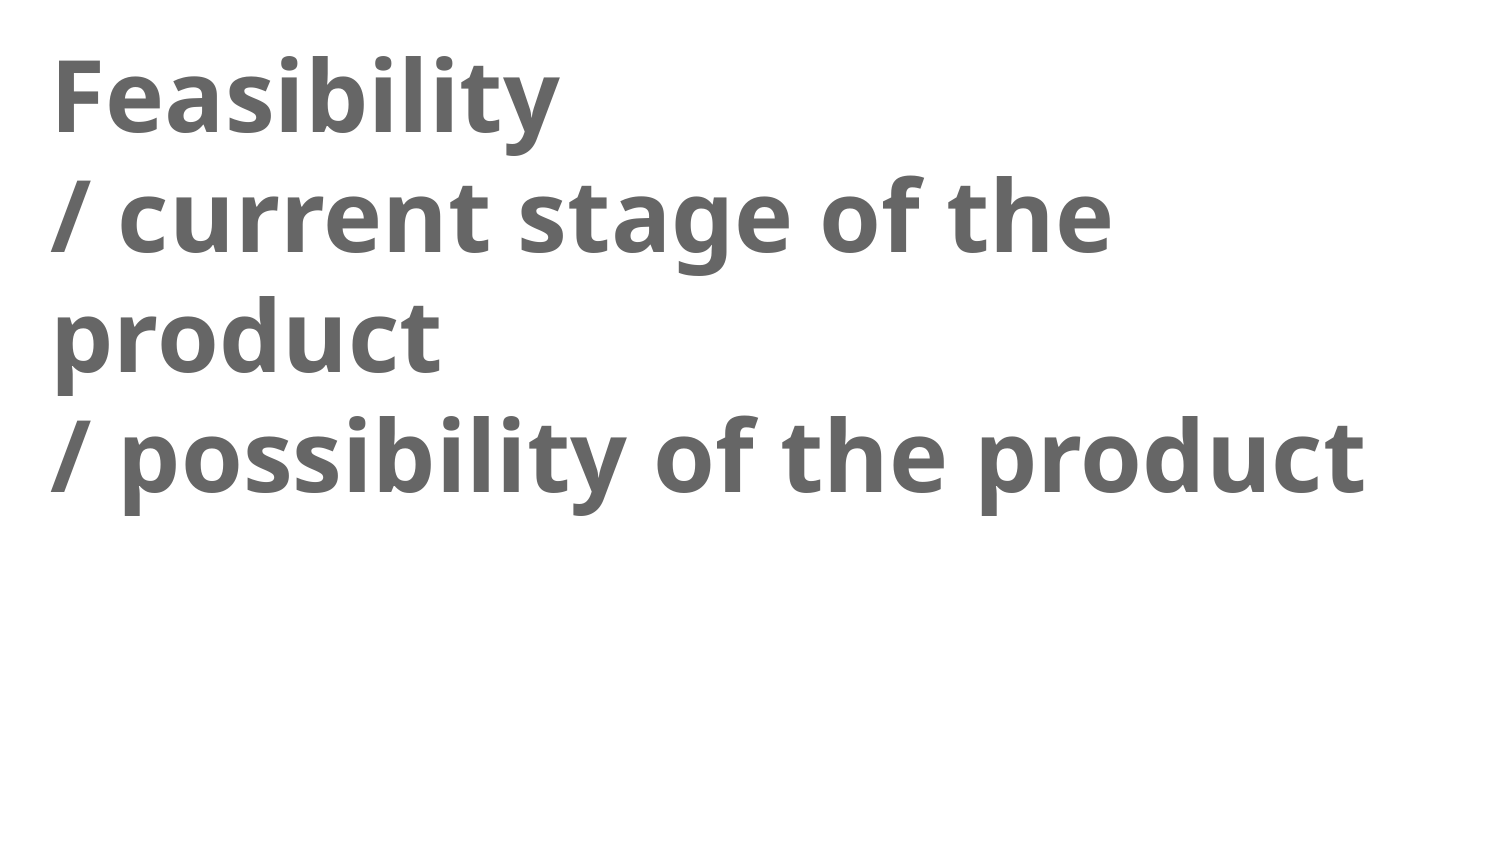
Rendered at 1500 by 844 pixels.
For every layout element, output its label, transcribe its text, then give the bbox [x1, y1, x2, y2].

text_box Feasibility / current stage of the product / possibility of the product [35, 17, 1500, 159]
